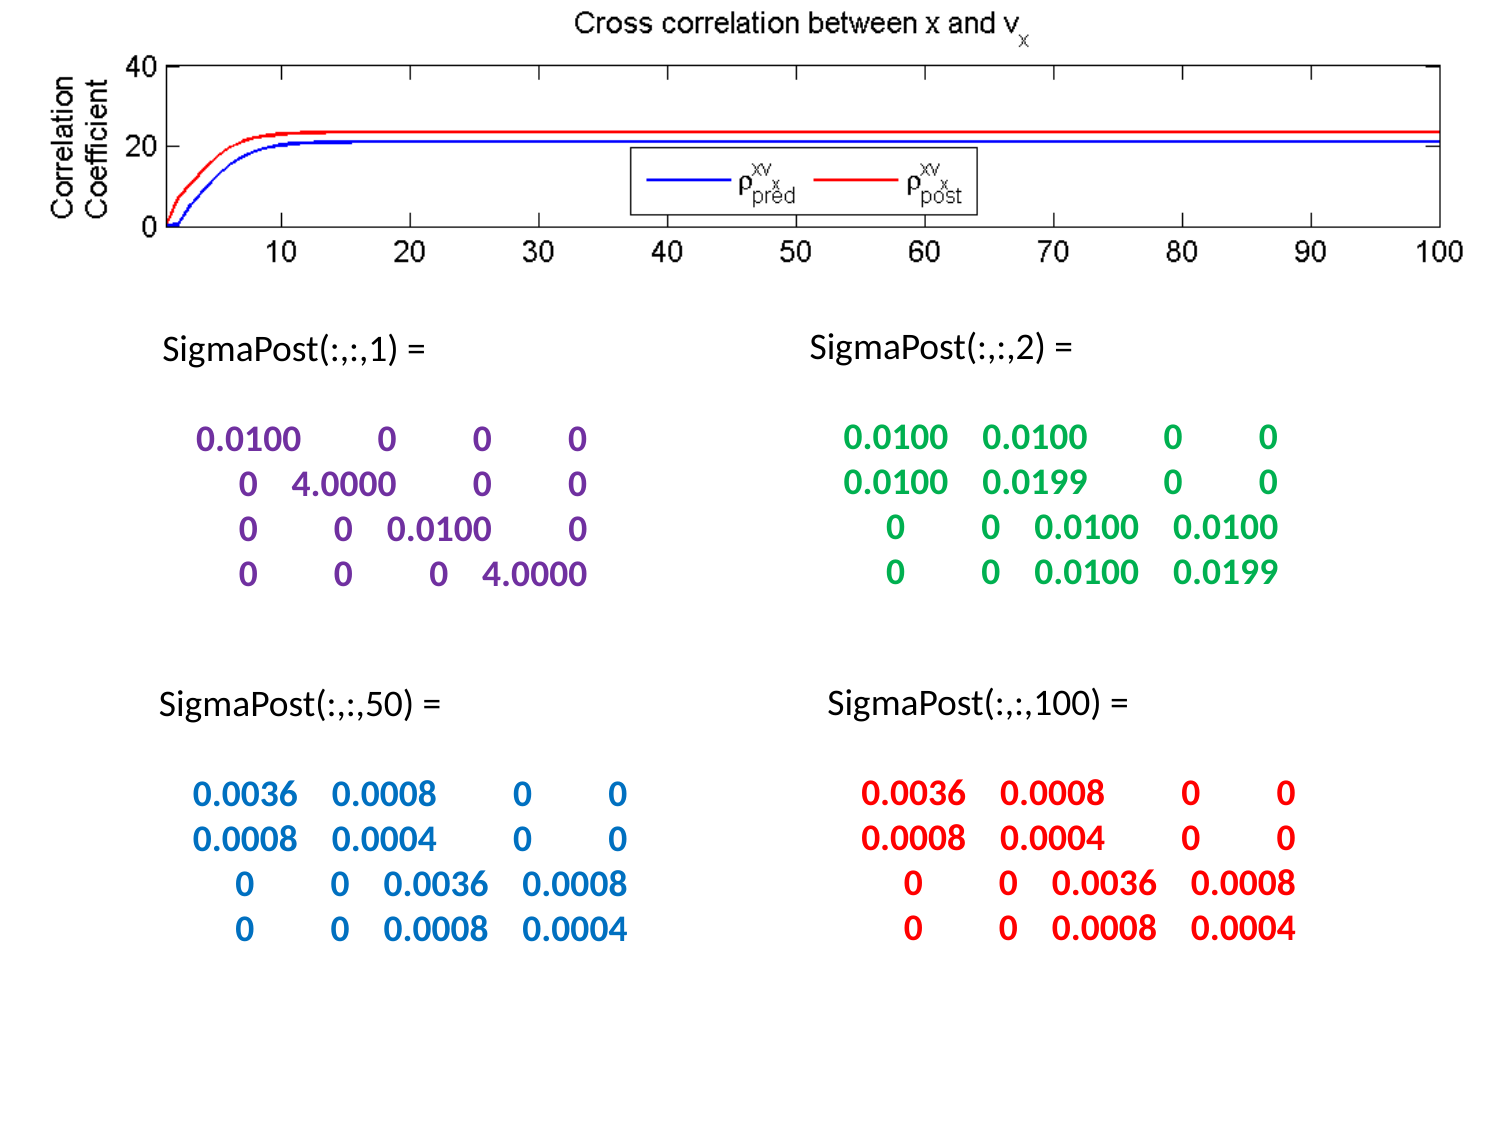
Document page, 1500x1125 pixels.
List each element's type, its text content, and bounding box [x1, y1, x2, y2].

text_box SigmaPost(:,:,50) = 0.0036 0.0008 0 0 0.0008 0.0004 0 0 0 0 0.0036 0.0008 0 0 0.0008 0.0004 [144, 671, 677, 956]
picture [39, 5, 1472, 277]
text_box SigmaPost(:,:,100) = 0.0036 0.0008 0 0 0.0008 0.0004 0 0 0 0 0.0036 0.0008 0 0 0.0008 0.0004 [812, 625, 1356, 956]
text_box SigmaPost(:,:,1) = 0.0100 0 0 0 0 4.0000 0 0 0 0 0.0100 0 0 0 0 4.0000 [147, 316, 665, 602]
text_box SigmaPost(:,:,2) = 0.0100 0.0100 0 0 0.0100 0.0199 0 0 0 0 0.0100 0.0100 0 0 0.0100 0.0199 [794, 314, 1374, 600]
